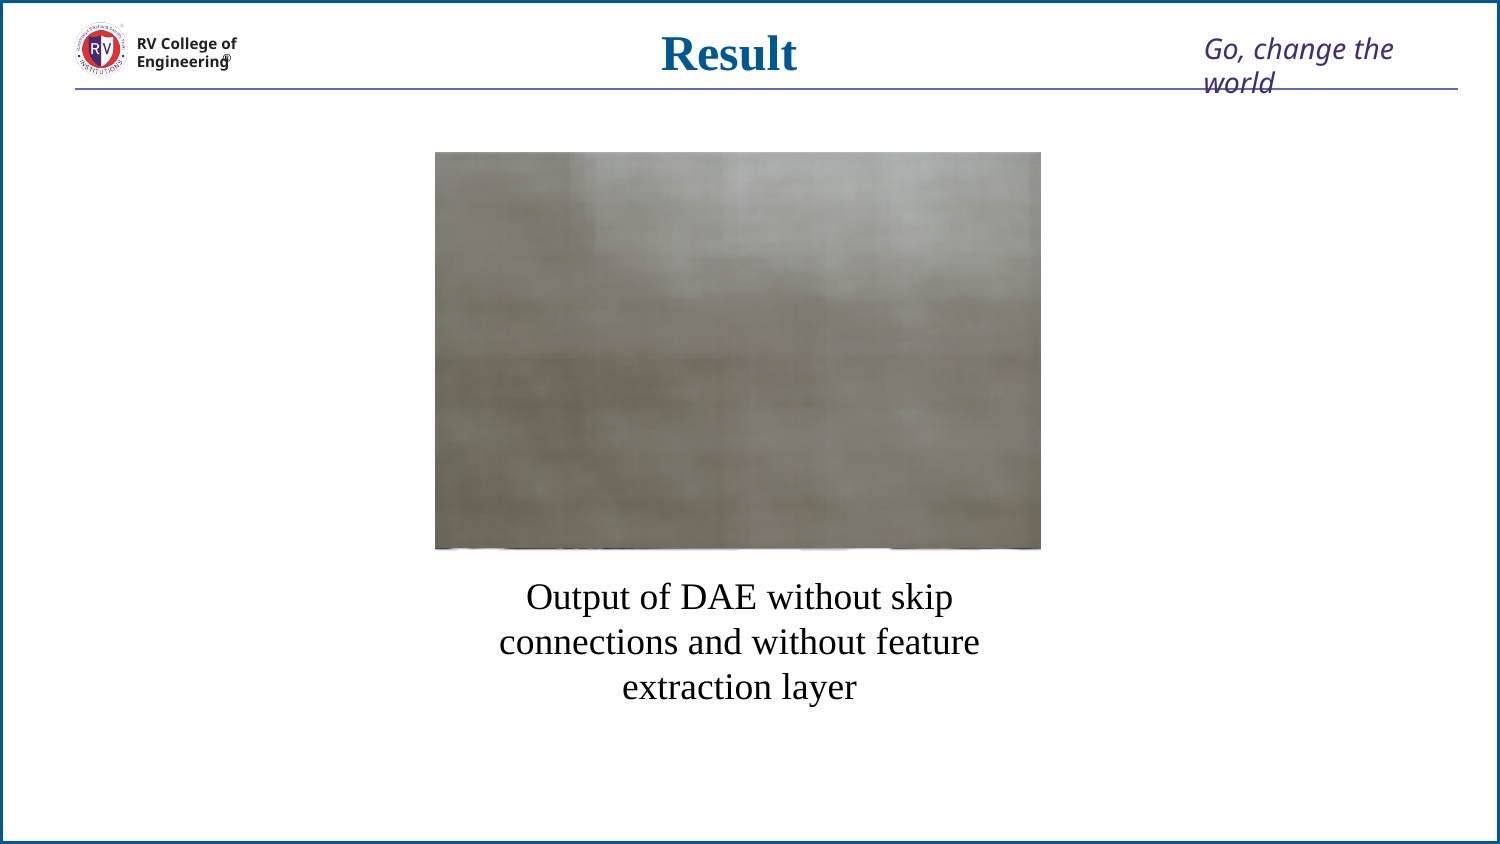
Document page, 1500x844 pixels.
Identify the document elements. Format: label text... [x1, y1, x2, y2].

title Result [255, 20, 1203, 82]
picture [435, 152, 1041, 552]
list Output of DAE without skip connections and without feature extraction layer [437, 571, 1043, 688]
picture [74, 22, 128, 76]
